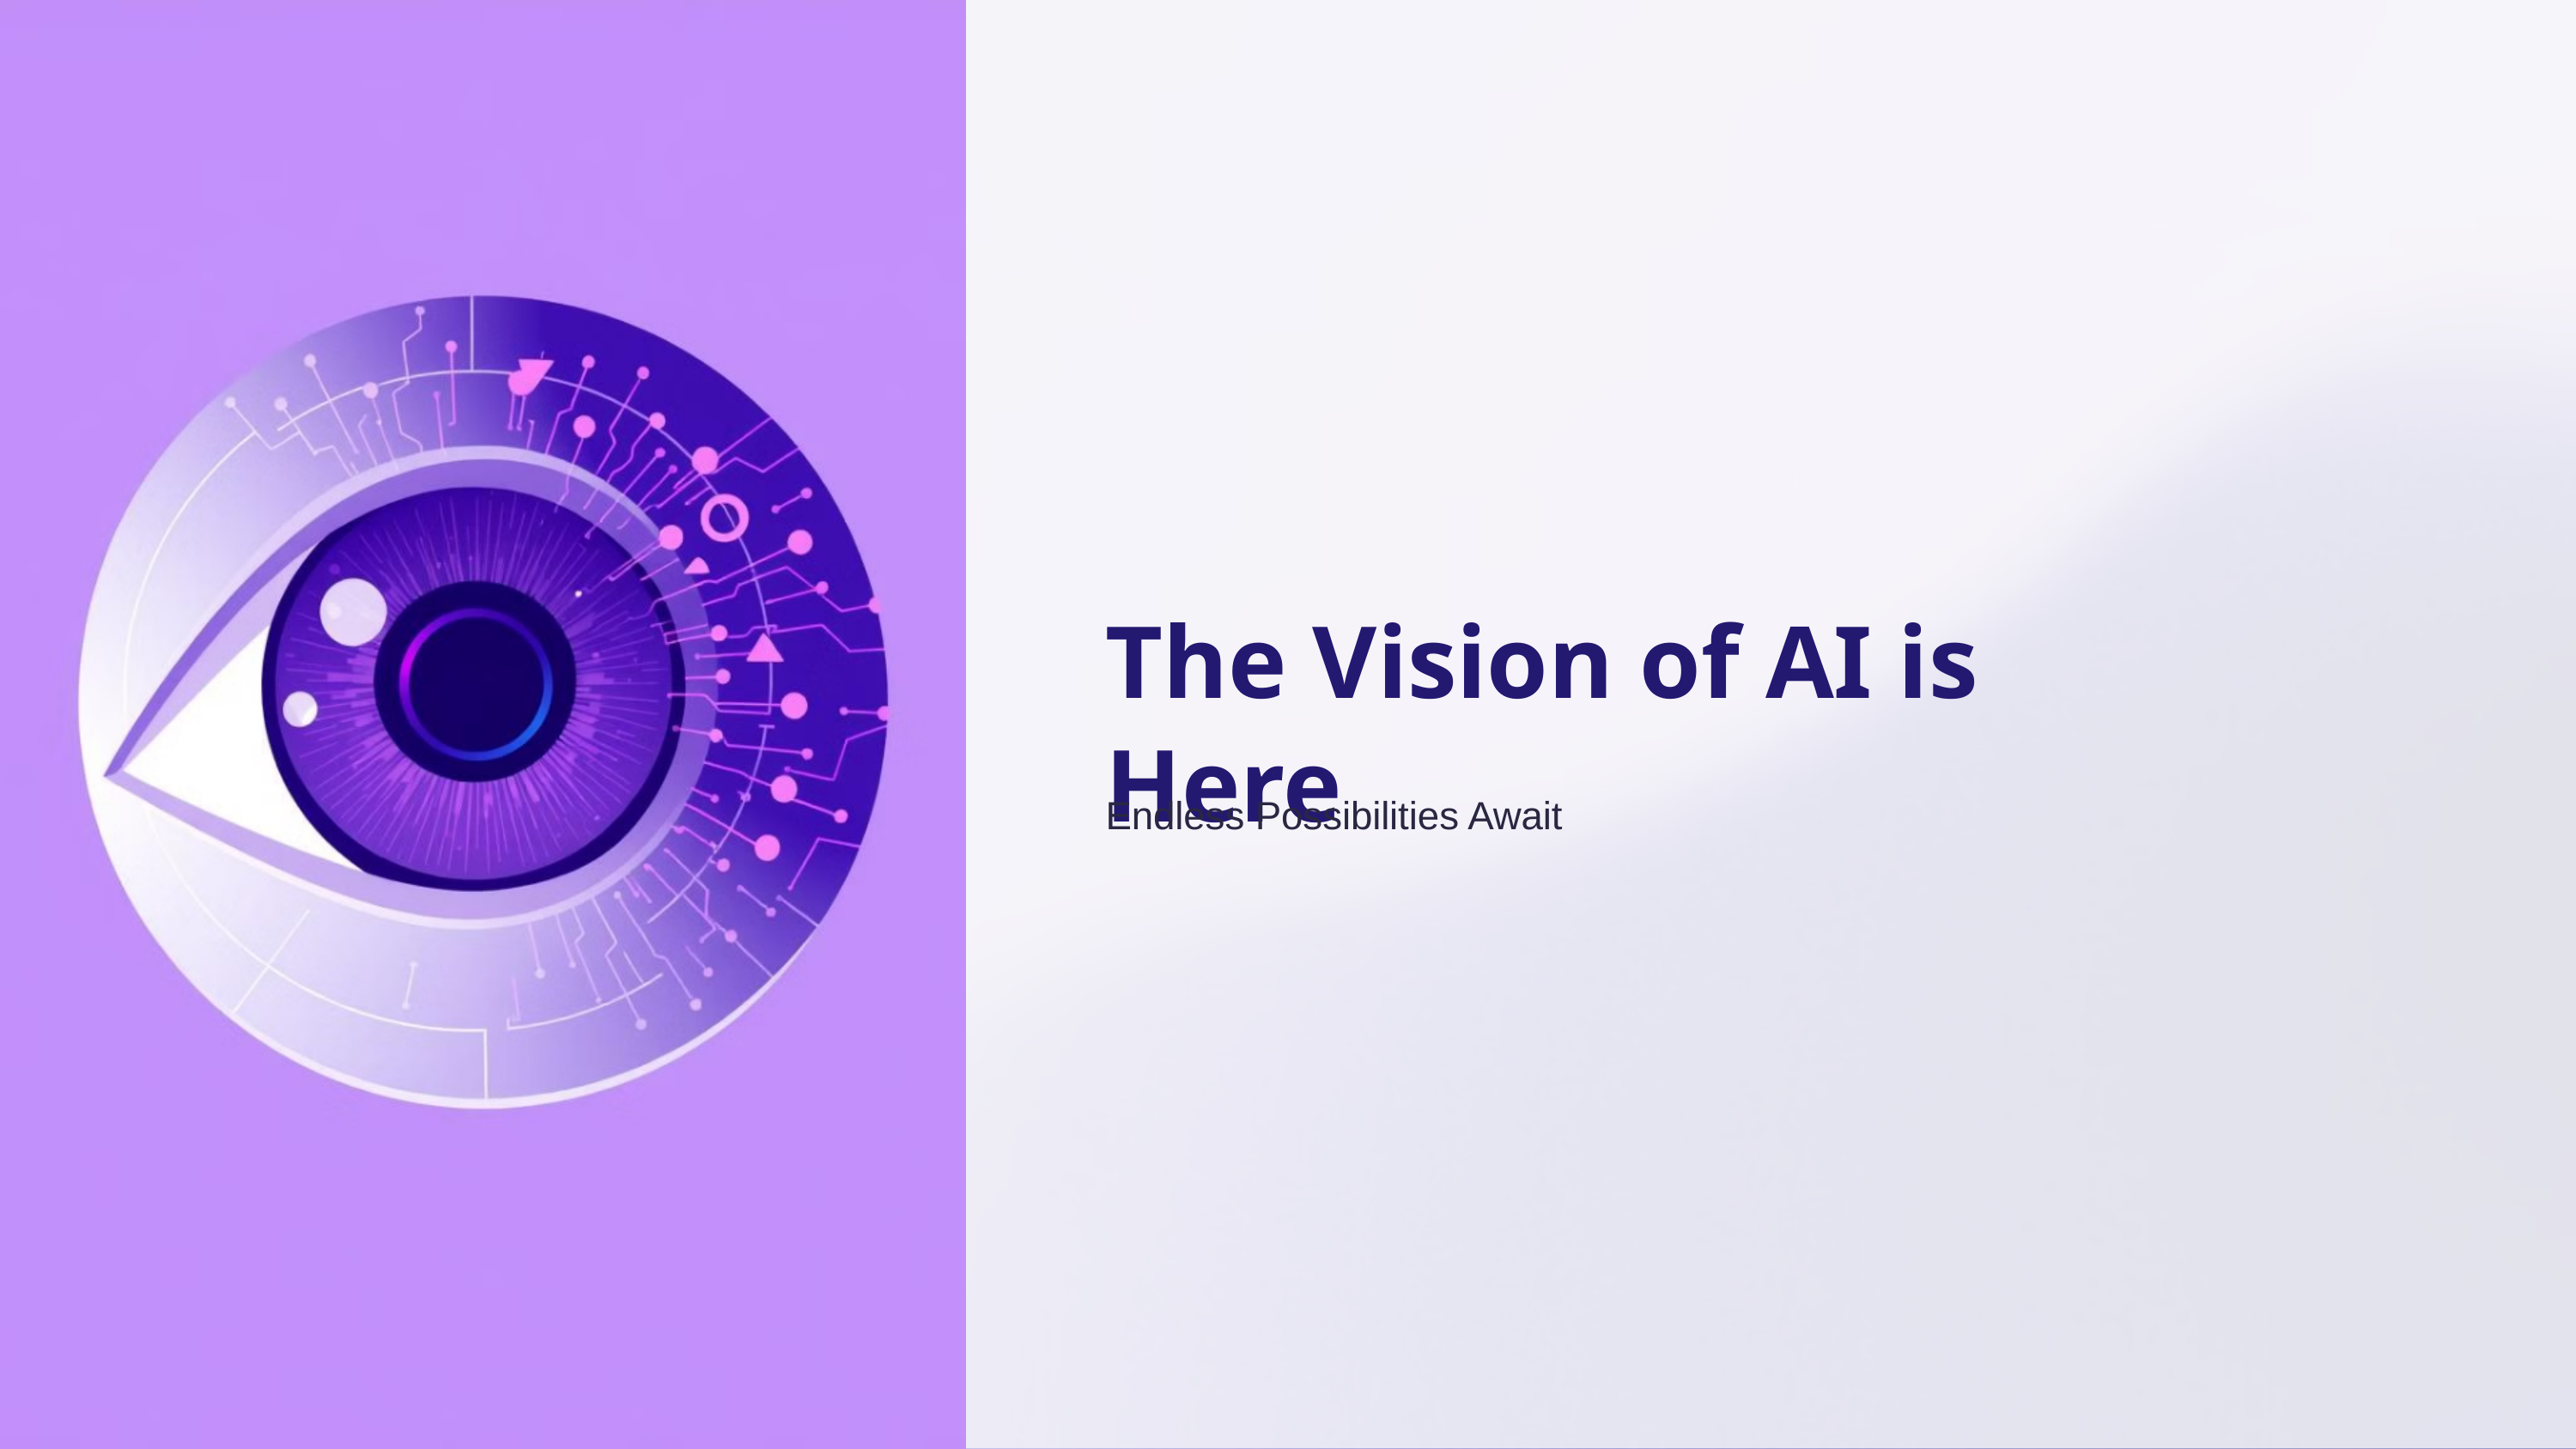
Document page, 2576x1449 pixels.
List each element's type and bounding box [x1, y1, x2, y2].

text_box [1105, 599, 2172, 725]
text_box [0, 0, 2576, 1449]
text_box [1105, 784, 2437, 849]
